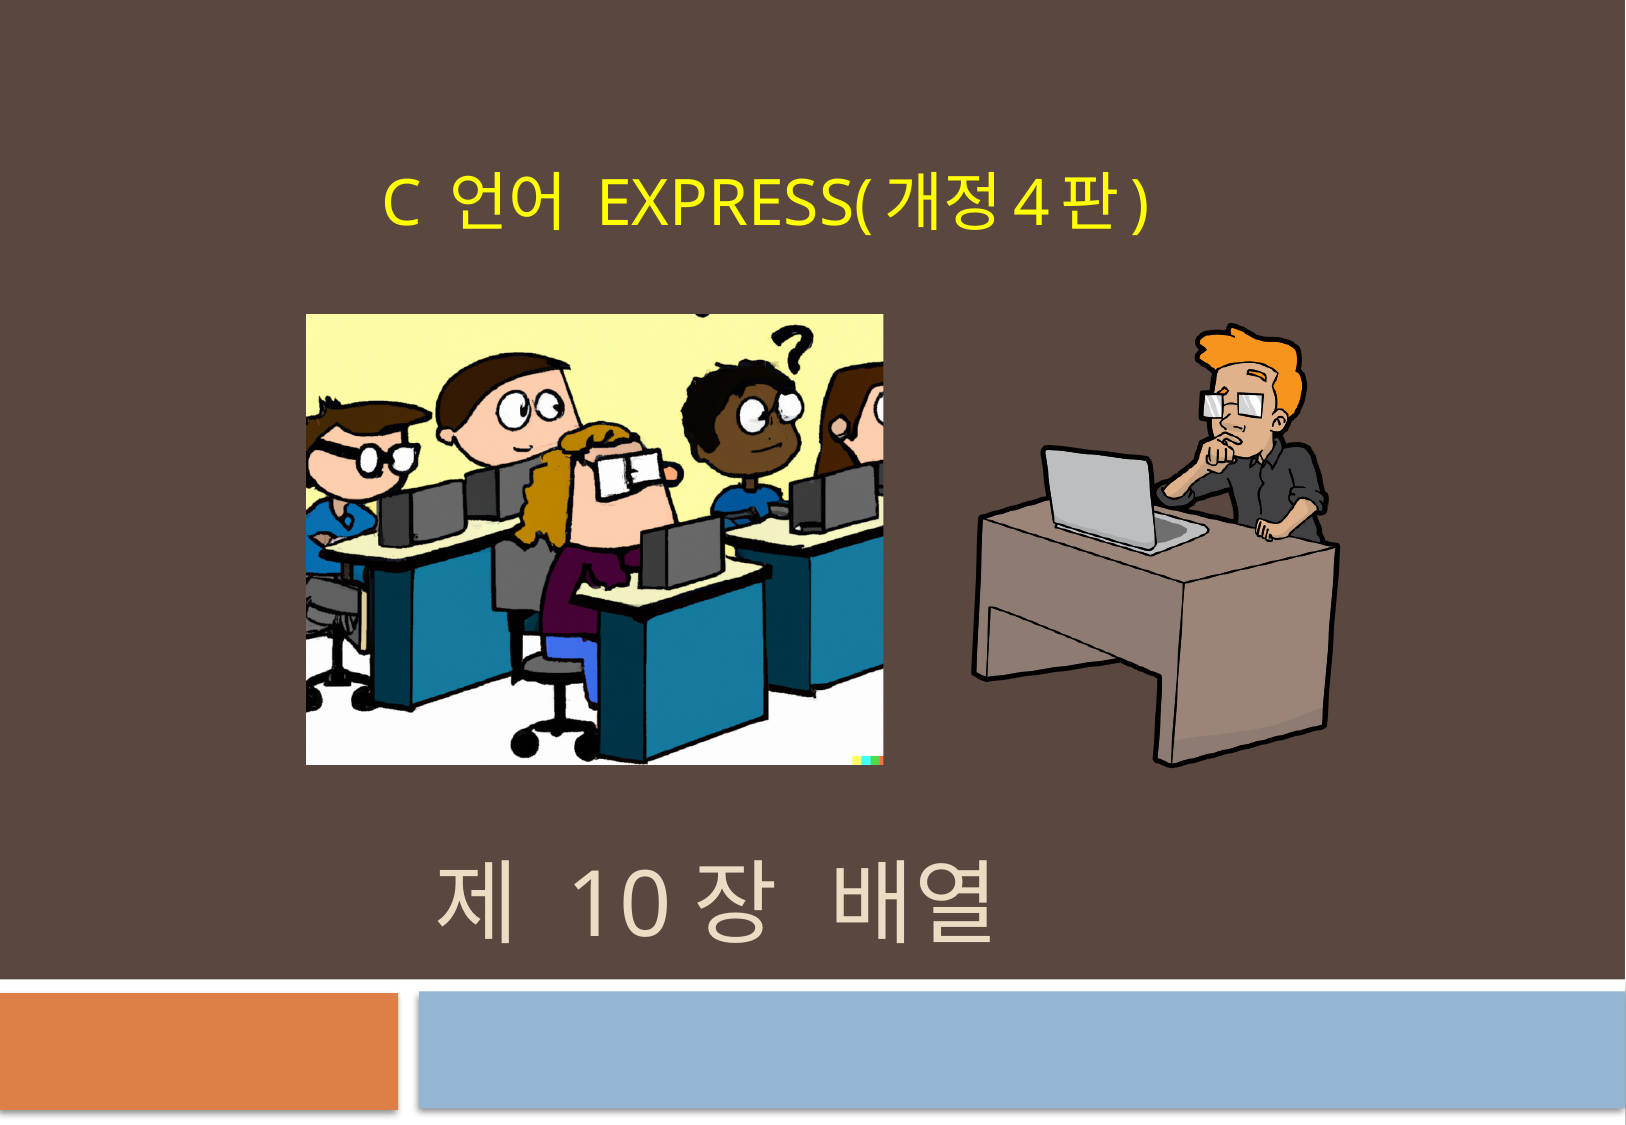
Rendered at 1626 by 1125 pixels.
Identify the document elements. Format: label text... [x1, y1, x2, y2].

picture [953, 293, 1357, 787]
title 제 10장 배열 [419, 662, 1571, 963]
picture [292, 314, 884, 767]
text_box C 언어 Express(개정4판) [366, 133, 1176, 246]
